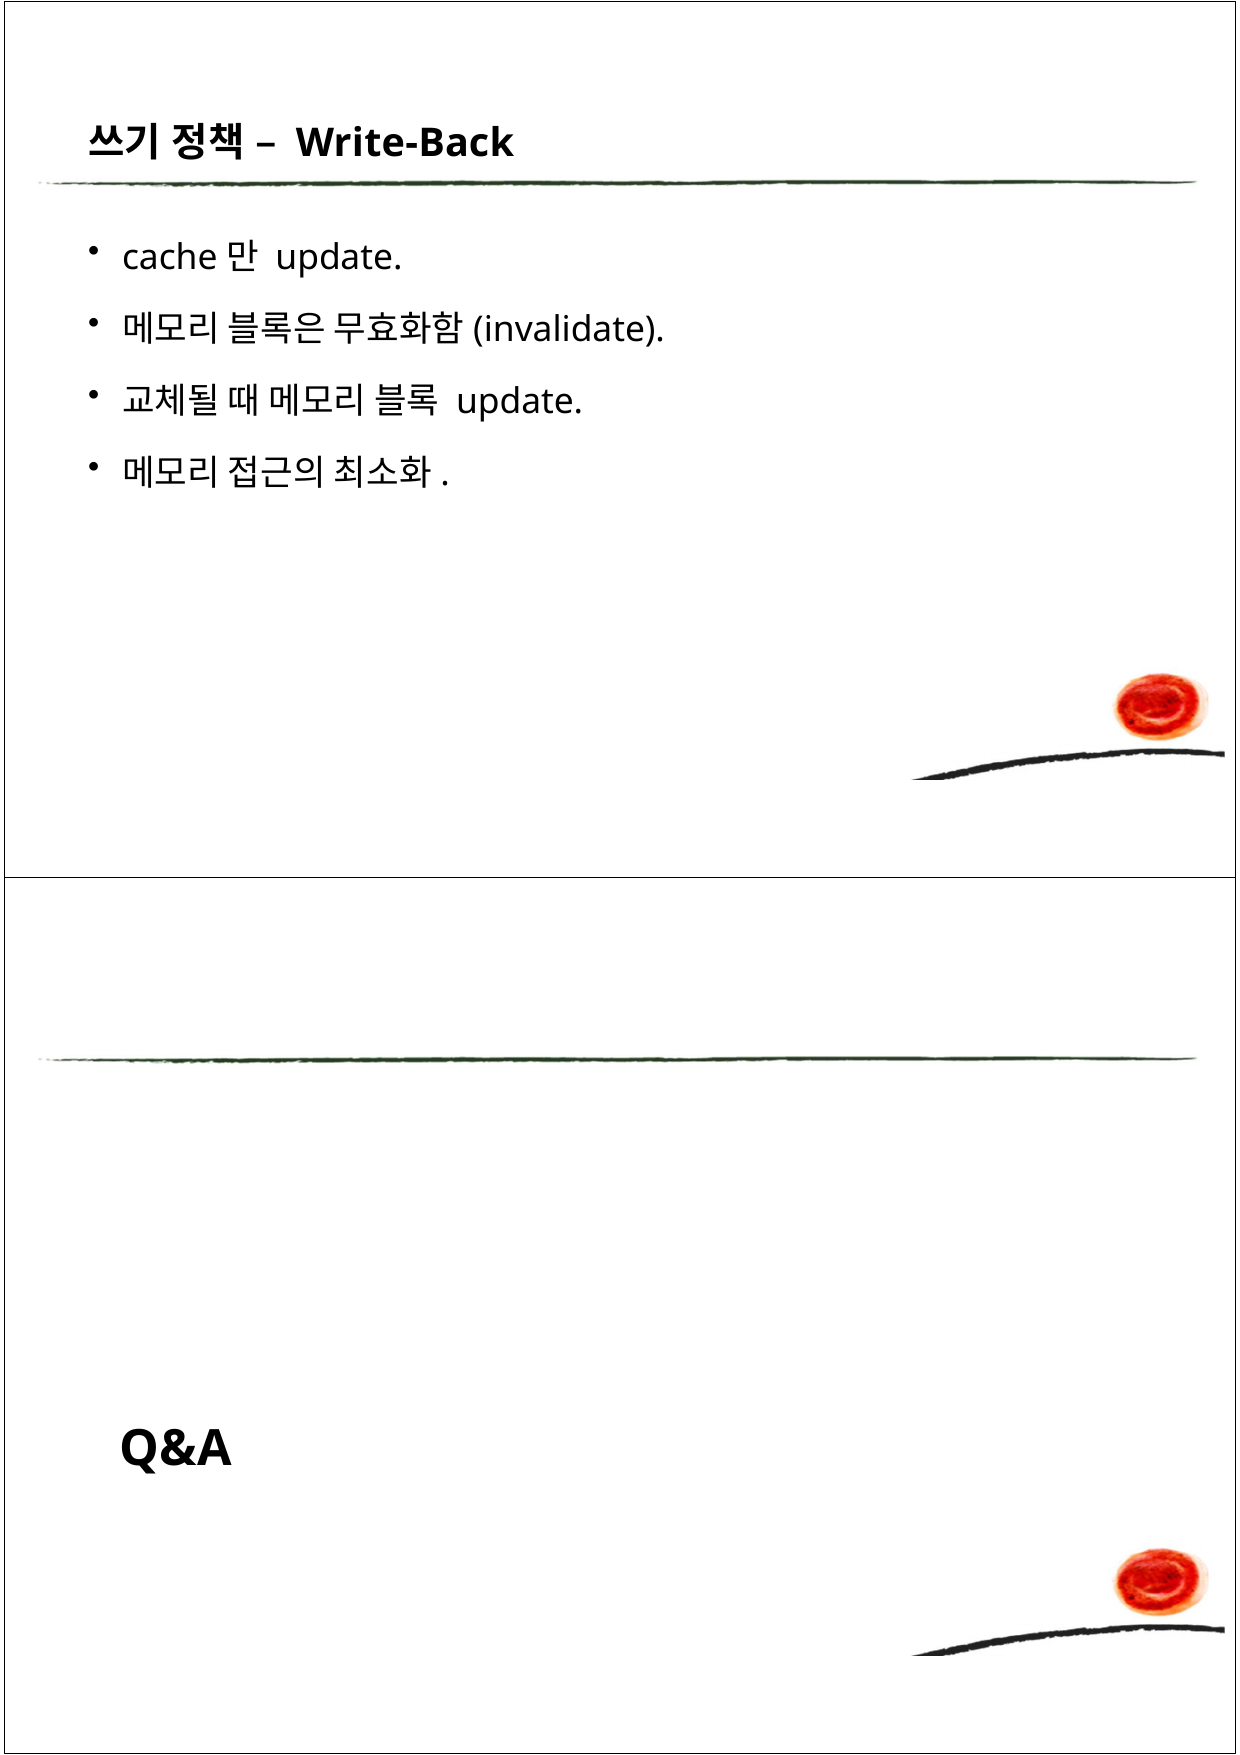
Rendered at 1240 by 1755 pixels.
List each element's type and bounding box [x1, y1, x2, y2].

text_box [4, 1, 1236, 877]
text_box [4, 877, 1236, 1753]
